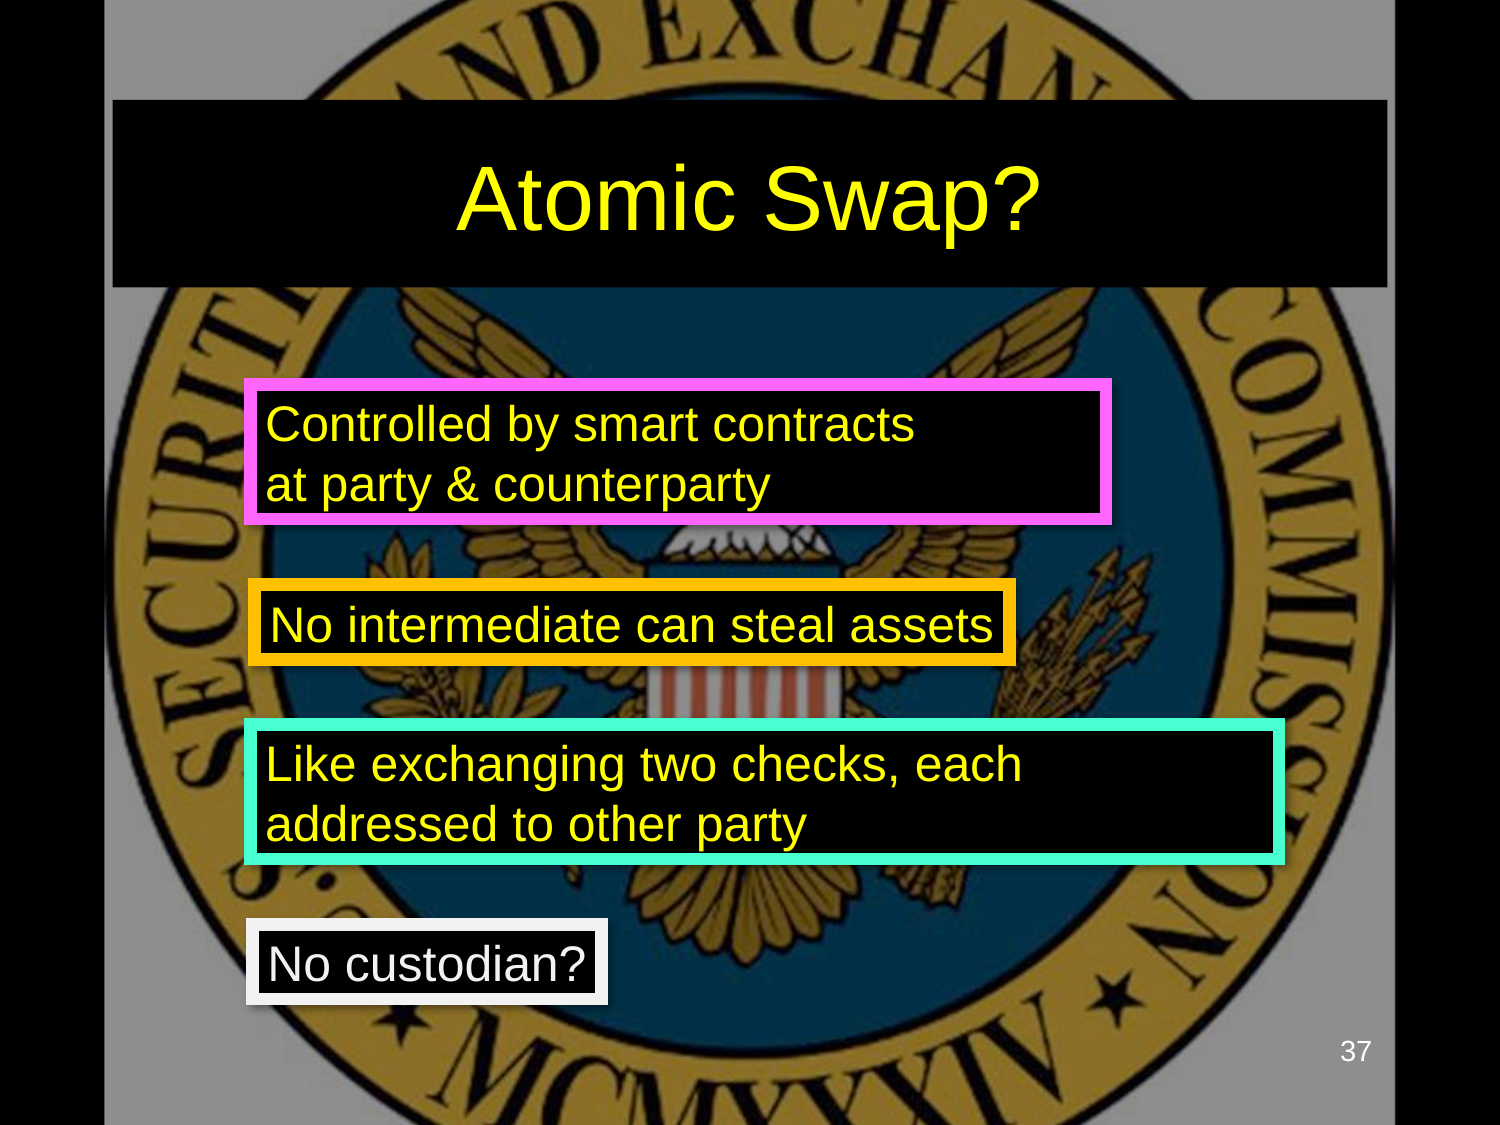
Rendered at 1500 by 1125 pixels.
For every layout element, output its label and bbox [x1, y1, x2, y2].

picture [102, 0, 1397, 1125]
